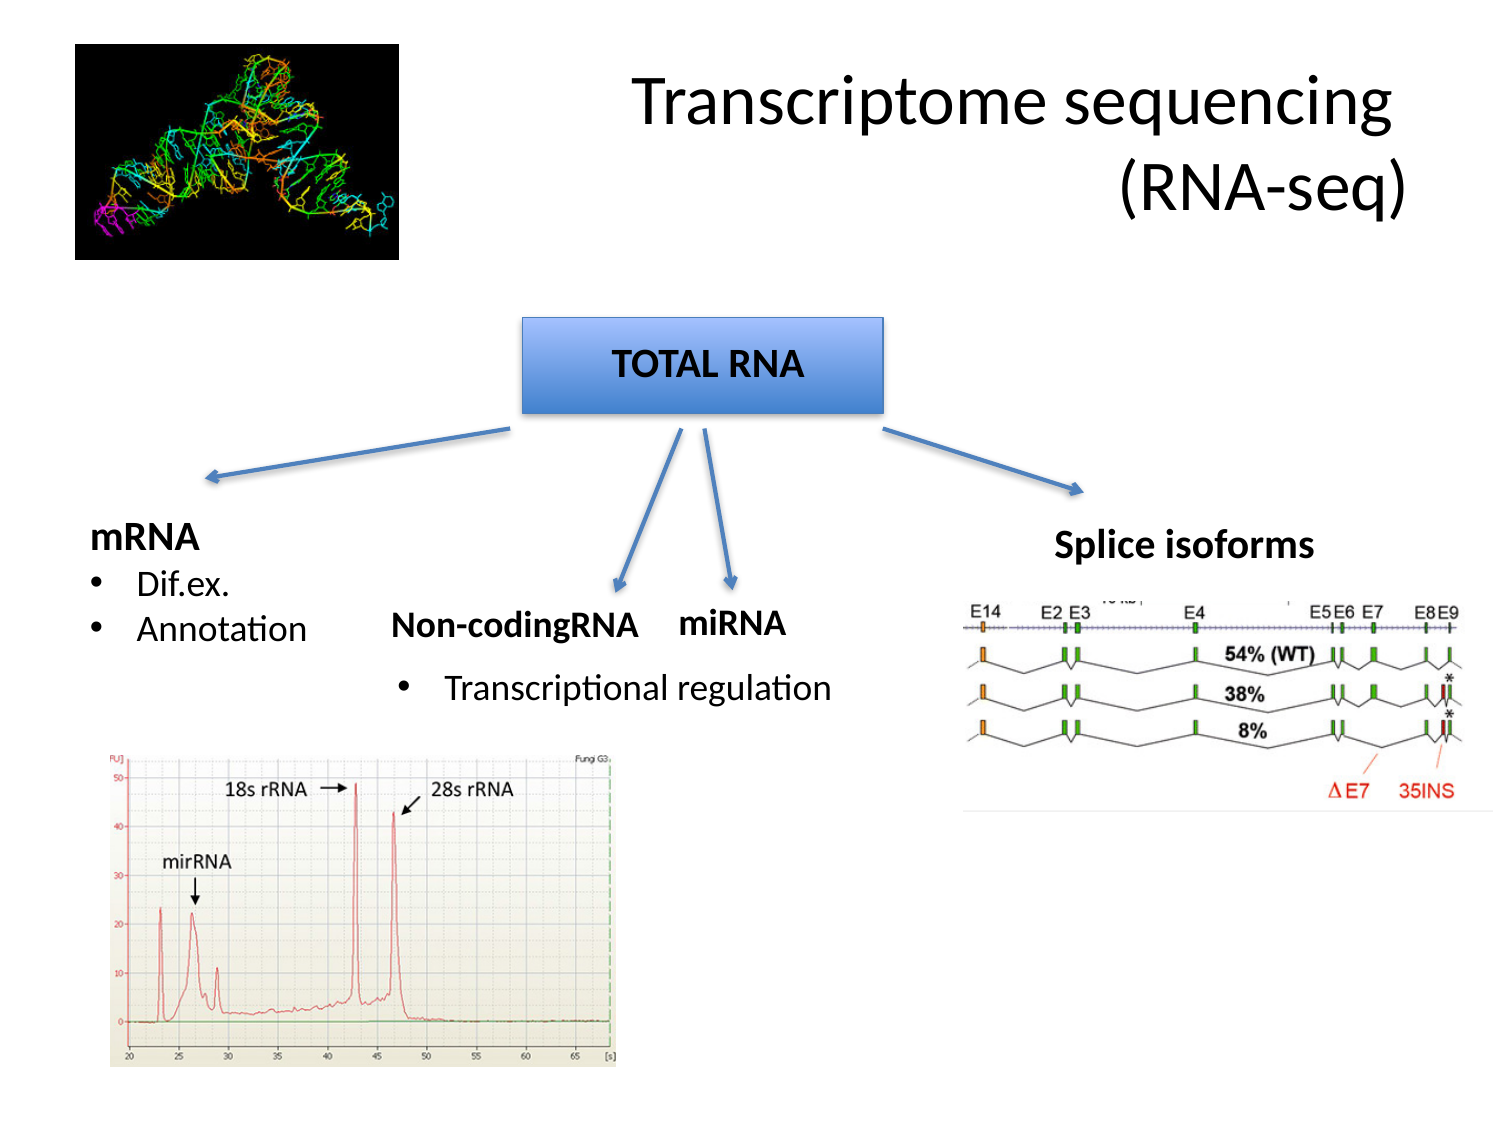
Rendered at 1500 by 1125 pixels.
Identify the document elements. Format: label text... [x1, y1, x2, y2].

picture [963, 601, 1494, 814]
text_box [522, 317, 884, 414]
text_box miRNA [663, 590, 802, 650]
text_box Splice isoforms [1039, 509, 1331, 575]
text_box mRNA Dif.ex. Annotation [75, 501, 372, 657]
picture [74, 44, 400, 260]
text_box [615, 428, 682, 593]
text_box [204, 428, 511, 479]
text_box Transcriptional regulation [382, 655, 848, 716]
text_box TOTAL RNA [596, 328, 820, 394]
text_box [882, 428, 1085, 493]
title Transcriptome sequencing (RNA-seq) [401, 45, 1425, 233]
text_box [704, 428, 733, 591]
text_box Non-codingRNA [376, 592, 654, 653]
picture [110, 755, 616, 1067]
